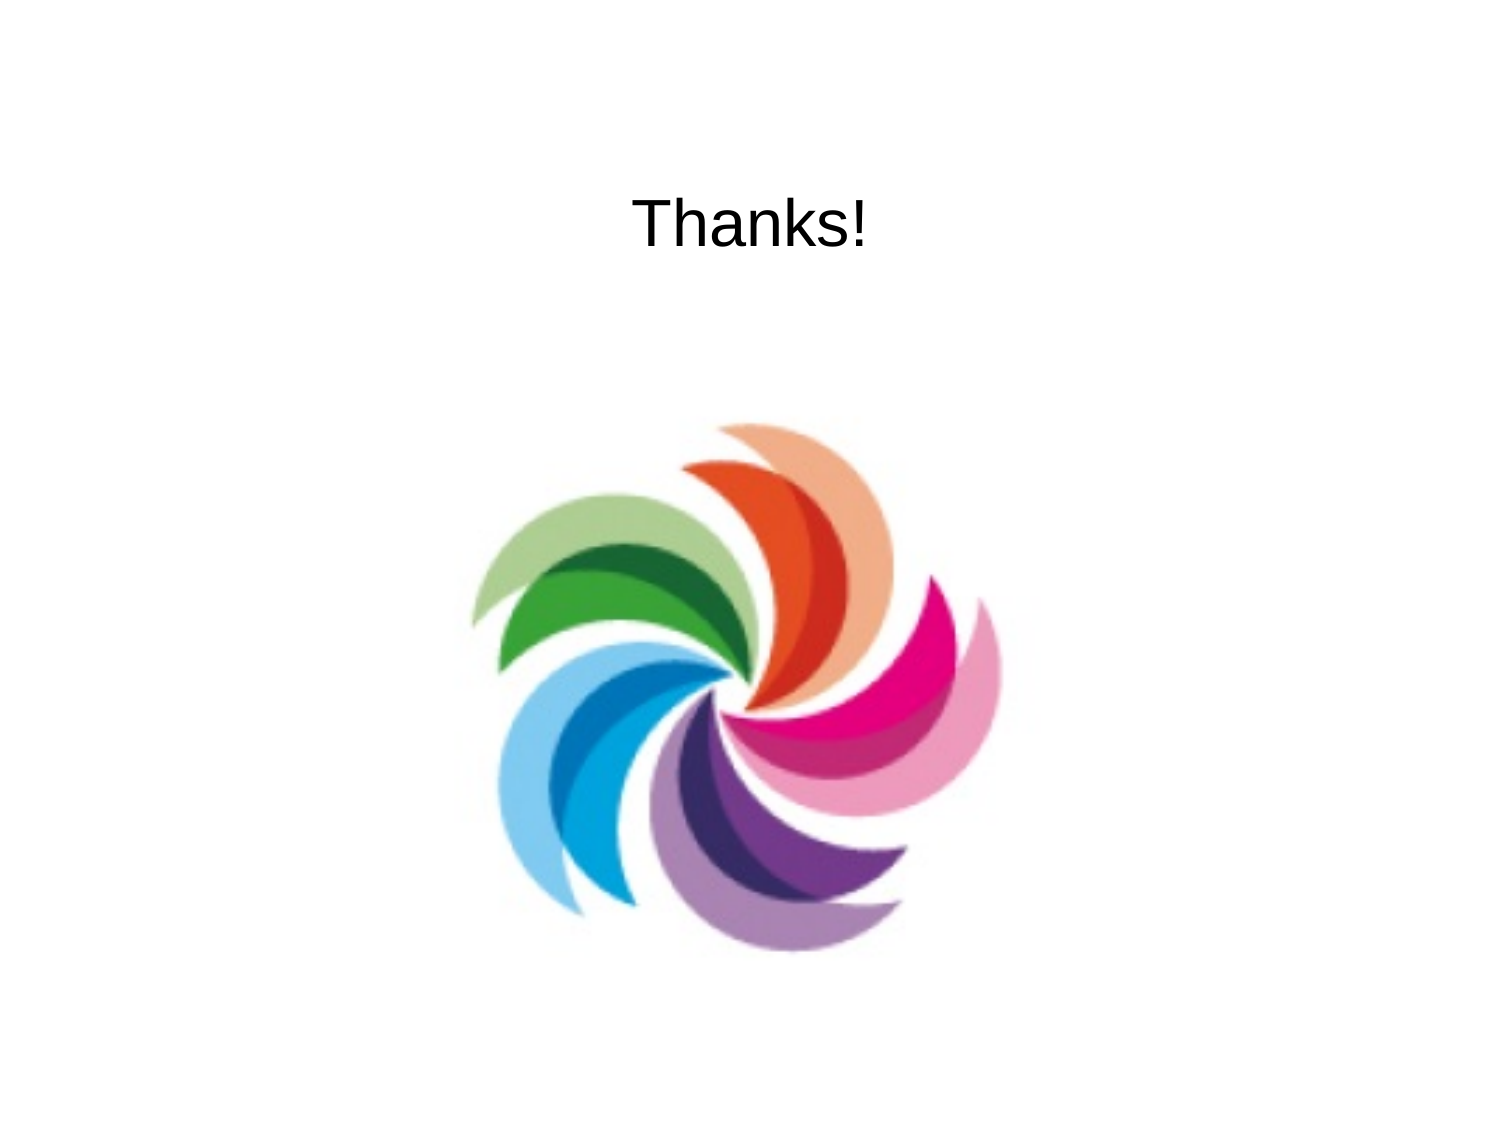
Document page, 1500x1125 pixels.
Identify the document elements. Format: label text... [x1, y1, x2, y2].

picture [416, 396, 1084, 993]
text_box Thanks! [374, 164, 1126, 280]
